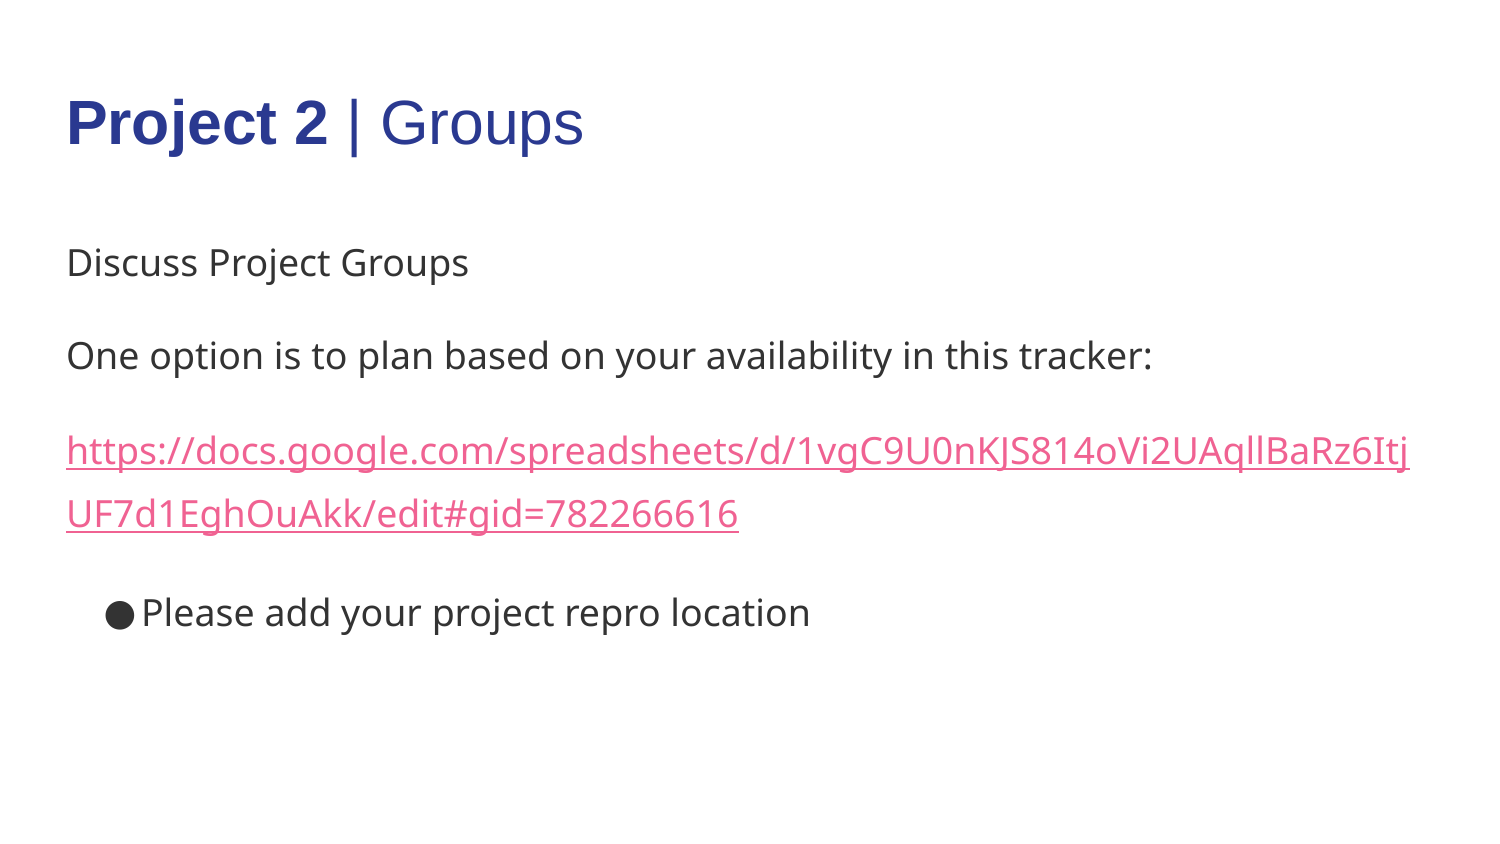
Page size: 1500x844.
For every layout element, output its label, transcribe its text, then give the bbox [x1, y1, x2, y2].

title Project 2 | Groups [51, 67, 1449, 167]
list Discuss Project Groups One option is to plan based on your availability in this tracker: https://docs.google.com/spreadsheets/d/1vgC9U0nKJS814oVi2UAqllBaRz6ItjUF7d1EghOuAkk/edit#gid=782266616 Please add your project repro location [51, 201, 1449, 750]
